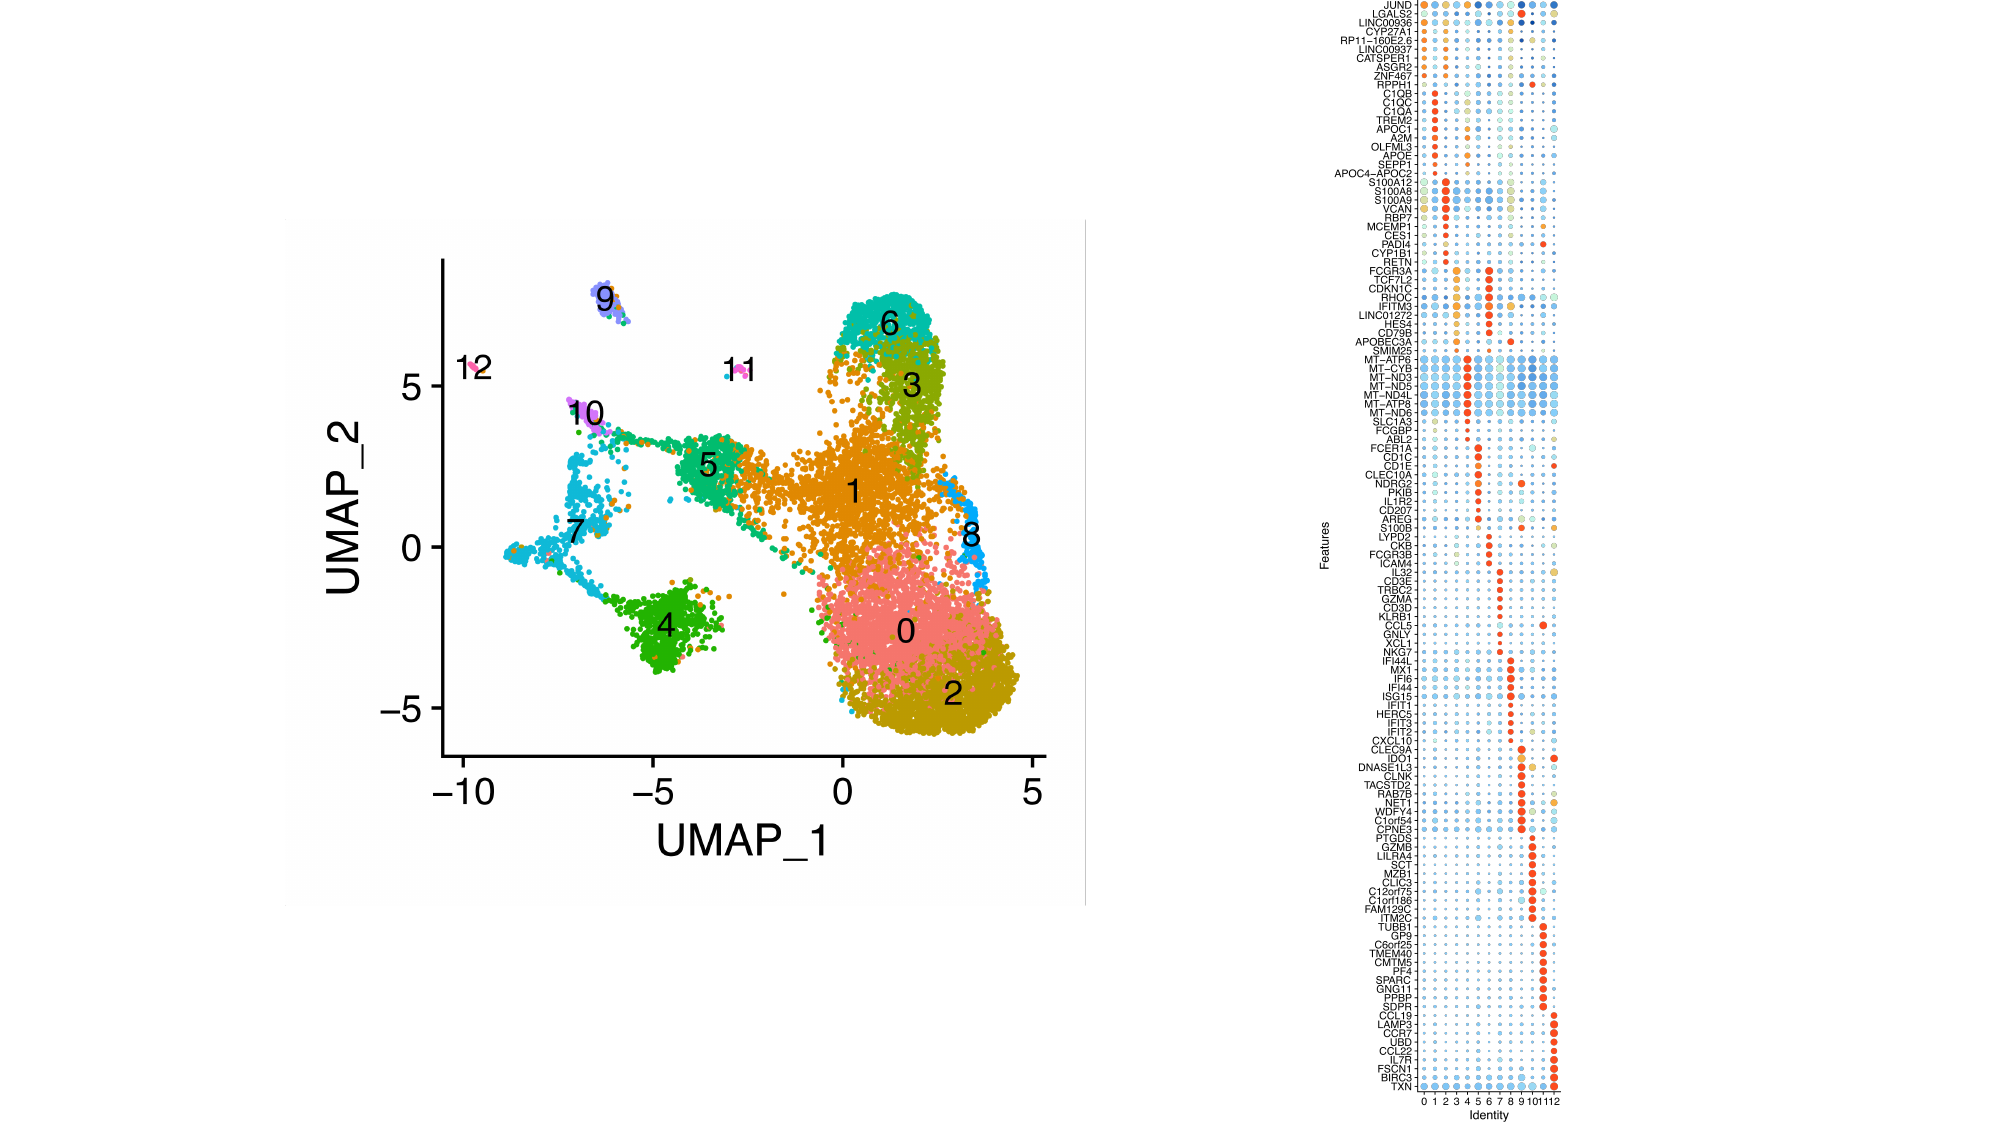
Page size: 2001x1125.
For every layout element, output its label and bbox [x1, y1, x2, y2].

picture [1318, 0, 1561, 1125]
picture [285, 219, 1212, 906]
